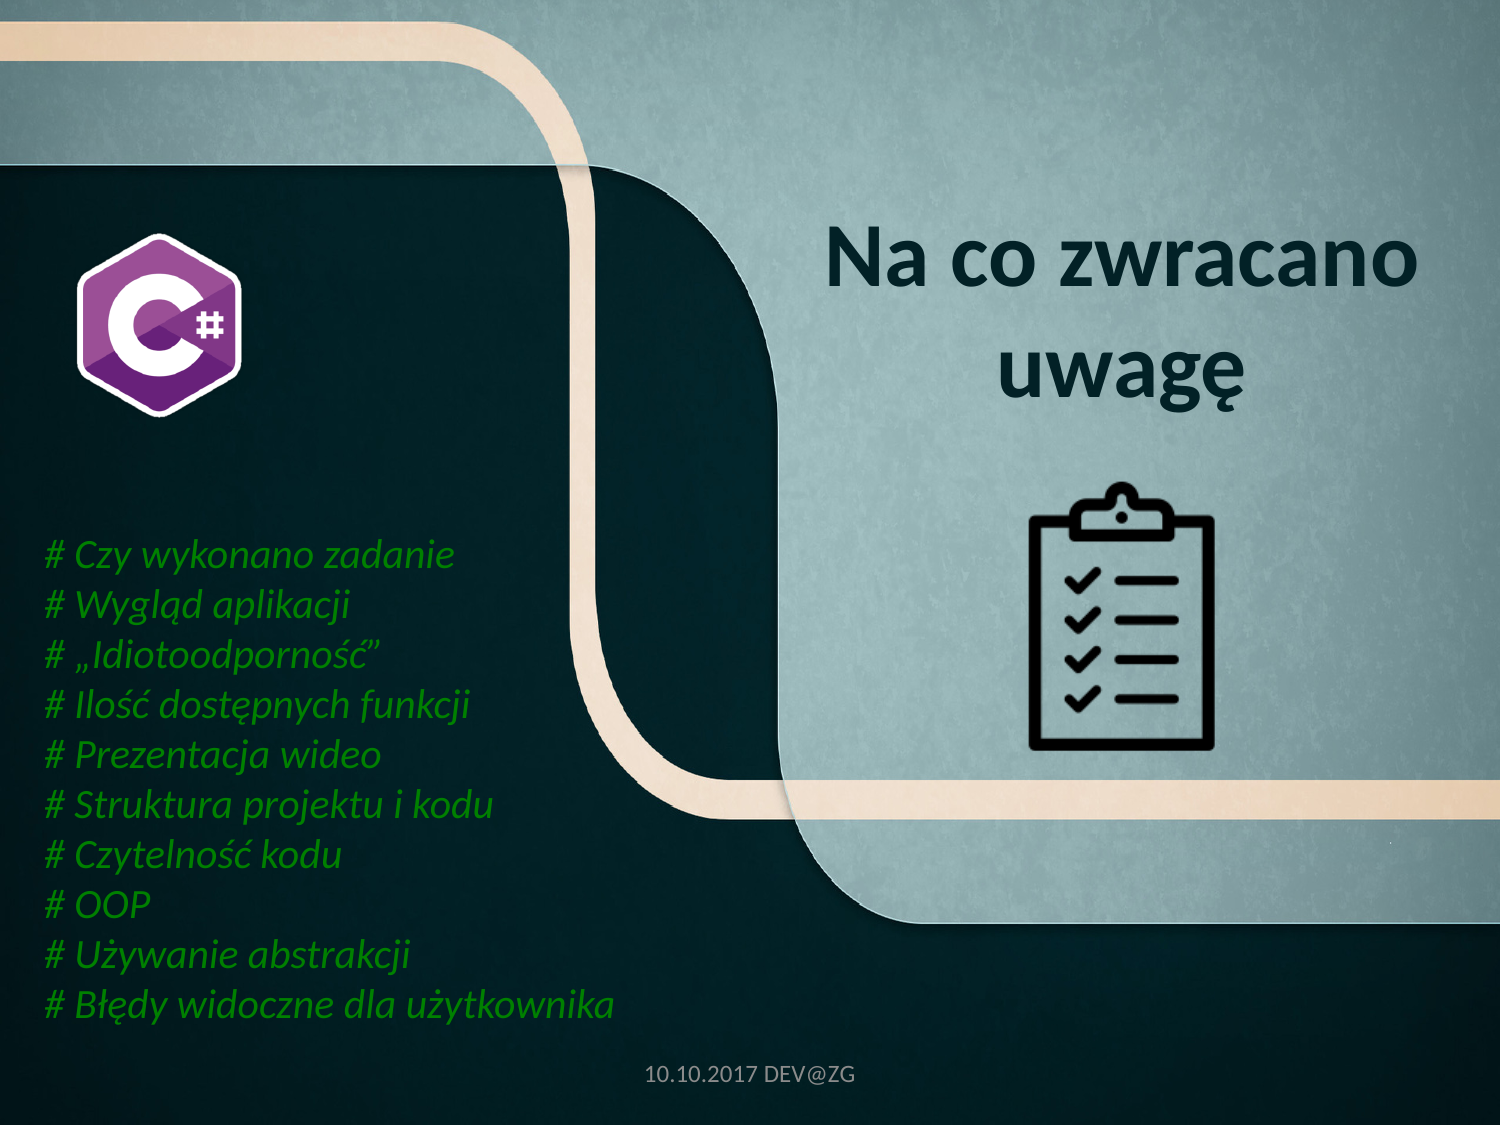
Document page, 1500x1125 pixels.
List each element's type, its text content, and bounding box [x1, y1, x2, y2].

picture [0, 0, 1500, 1125]
text_box Na co zwracano uwagę [761, 148, 1483, 462]
footer 10.10.2017 DEV@ZG [512, 1042, 988, 1103]
text_box # Czy wykonano zadanie # Wygląd aplikacji # „Idiotoodporność” # Ilość dostępnych funkcji # Prezentacja wideo # Struktura projektu i kodu # Czytelność kodu # OOP # Używanie abstrakcji # Błędy widoczne dla użytkownika [44, 527, 691, 1028]
